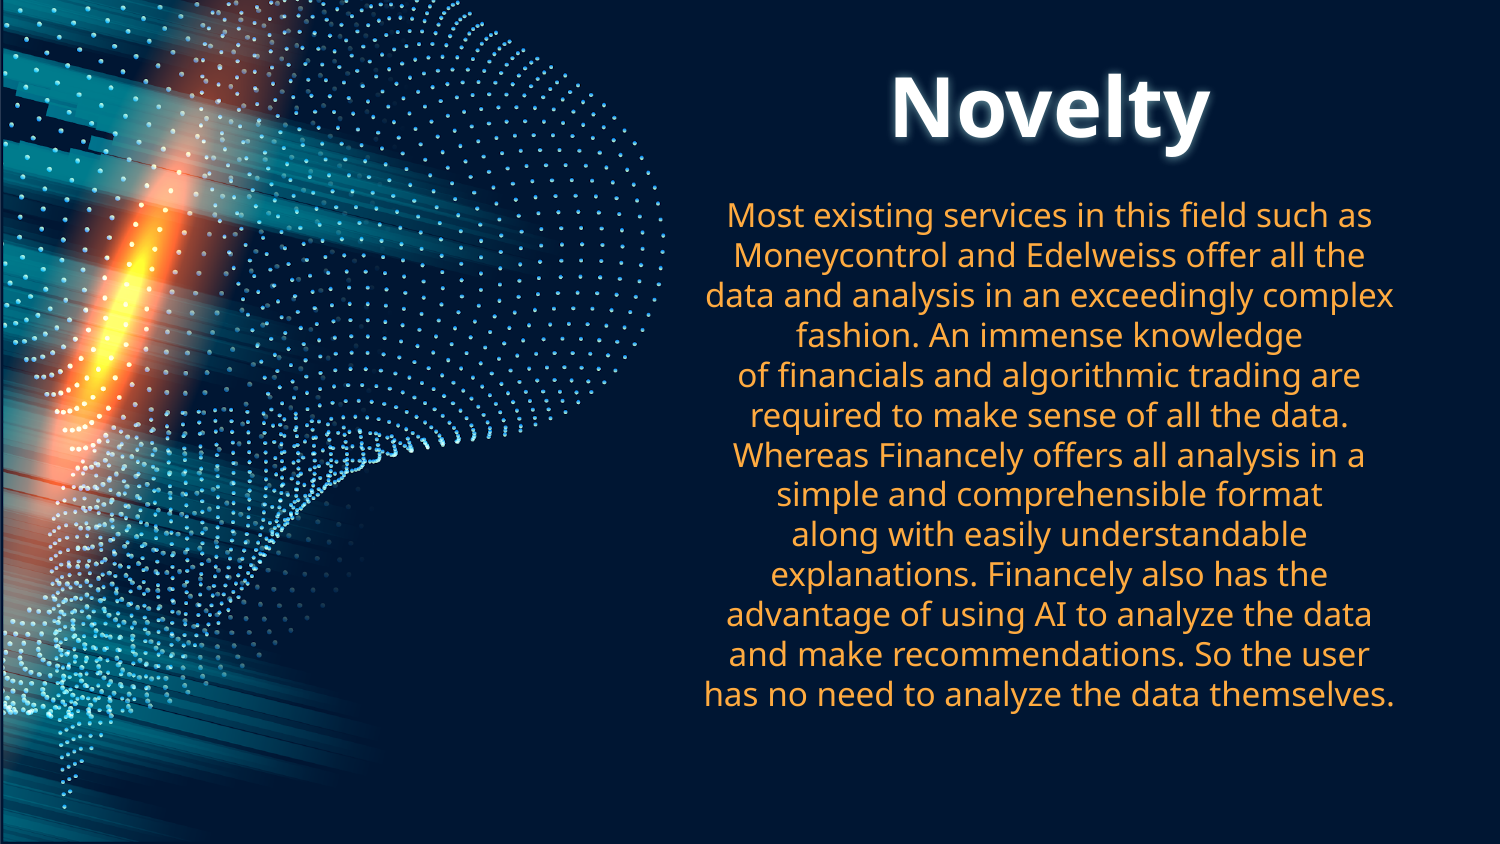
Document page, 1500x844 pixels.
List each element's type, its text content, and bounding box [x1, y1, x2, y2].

picture [0, 0, 1500, 844]
title Novelty [750, 63, 1350, 169]
subtitle Most existing services in this field such as Moneycontrol and Edelweiss offer all the data and analysis in an exceedingly complex fashion. An immense knowledge of financials and algorithmic trading are required to make sense of all the data. Whereas Financely offers all analysis in a simple and comprehensible format along with easily understandable explanations. Financely also has the advantage of using AI to analyze the data and make recommendations. So the user has no need to analyze the data themselves. [685, 179, 1415, 285]
